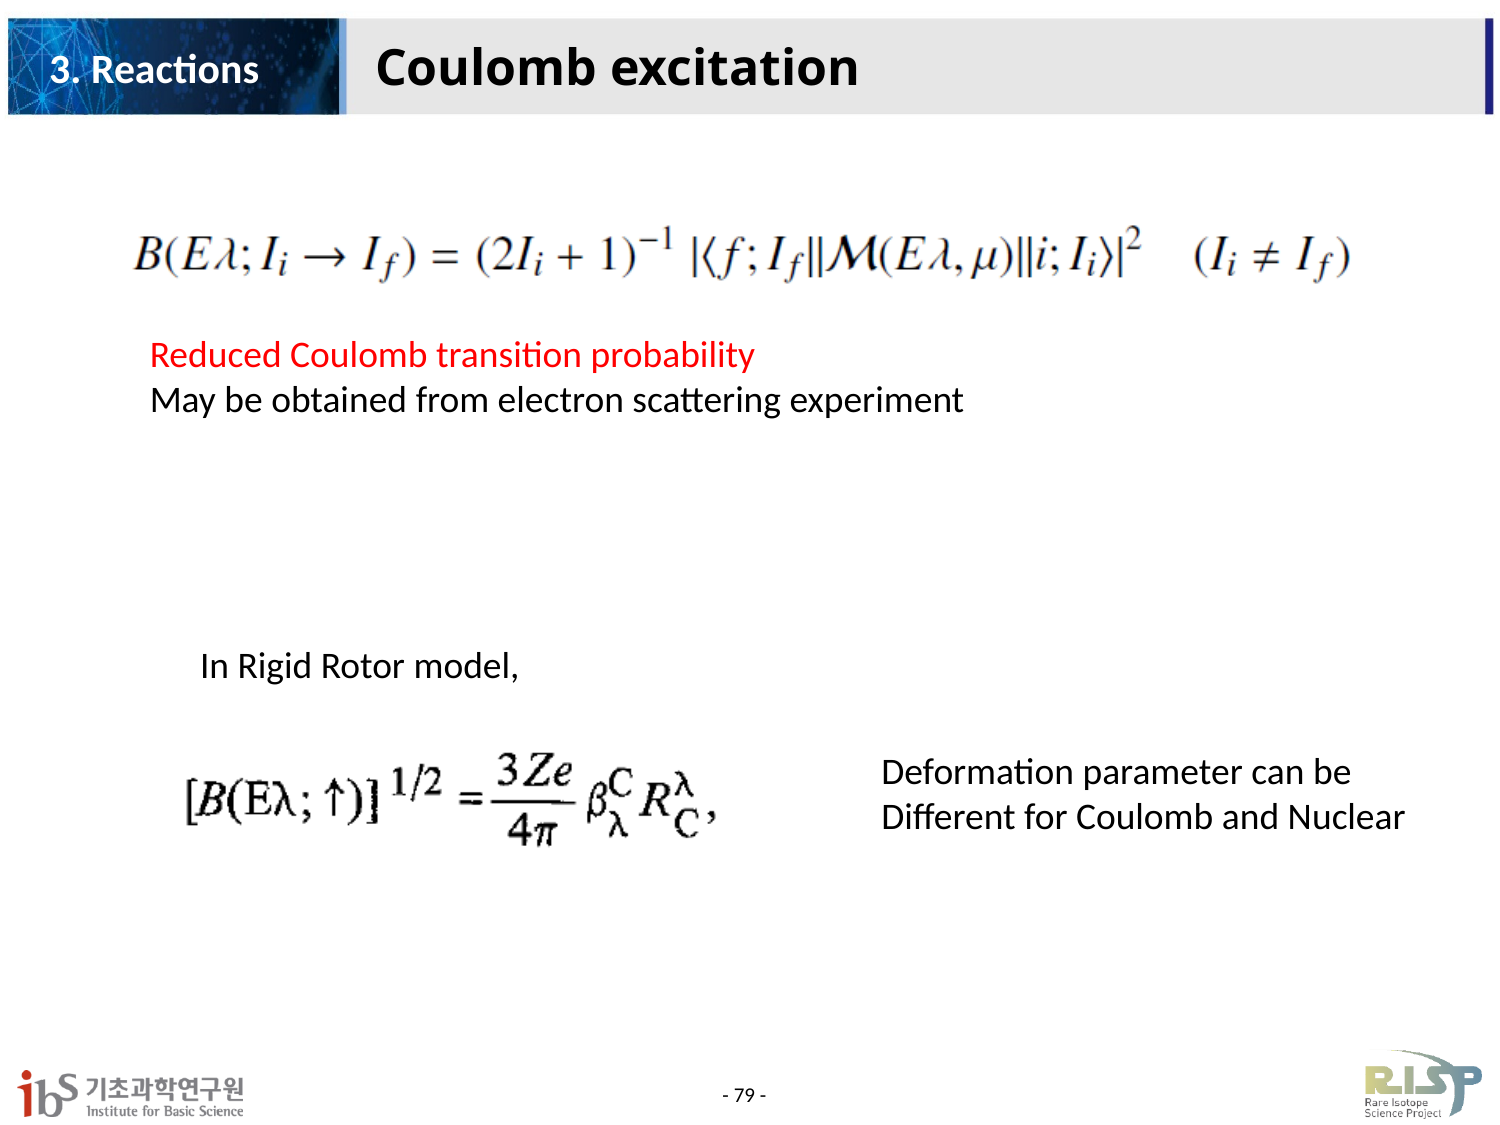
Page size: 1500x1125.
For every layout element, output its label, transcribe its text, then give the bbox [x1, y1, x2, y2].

text_box Reduced Coulomb transition probability May be obtained from electron scattering experiment [135, 323, 1137, 428]
picture [1364, 1049, 1482, 1119]
text_box In Rigid Rotor model, [185, 633, 535, 694]
picture [2, 10, 1500, 130]
text_box Deformation parameter can be Different for Coulomb and Nuclear [866, 739, 1422, 845]
picture [17, 1070, 243, 1117]
picture [154, 706, 755, 879]
picture [100, 196, 1373, 323]
